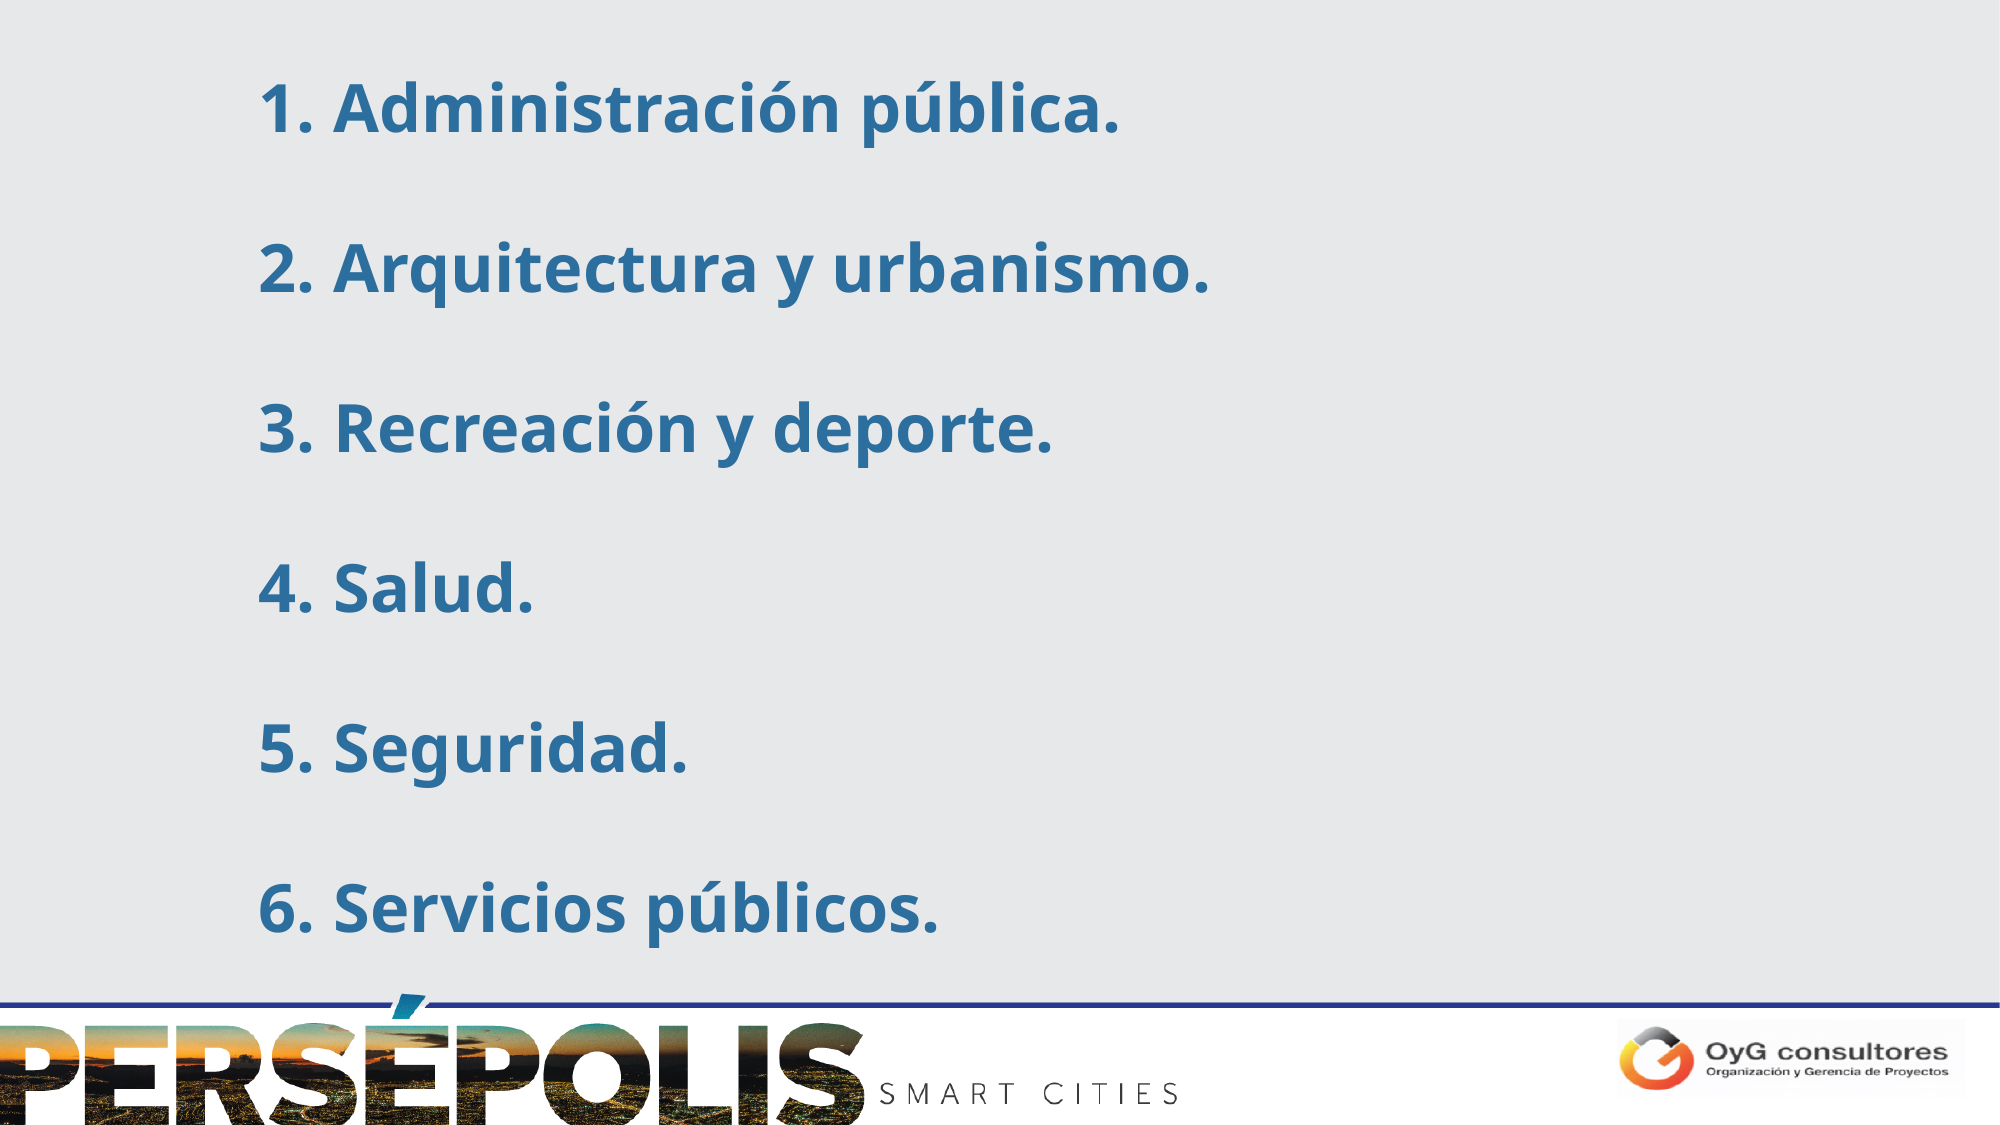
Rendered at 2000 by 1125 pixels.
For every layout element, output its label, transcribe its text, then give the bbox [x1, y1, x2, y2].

text_box Administración pública. Arquitectura y urbanismo. Recreación y deporte. Salud. Seguridad. Servicios públicos. [243, 58, 2000, 1014]
picture [0, 0, 2000, 1125]
